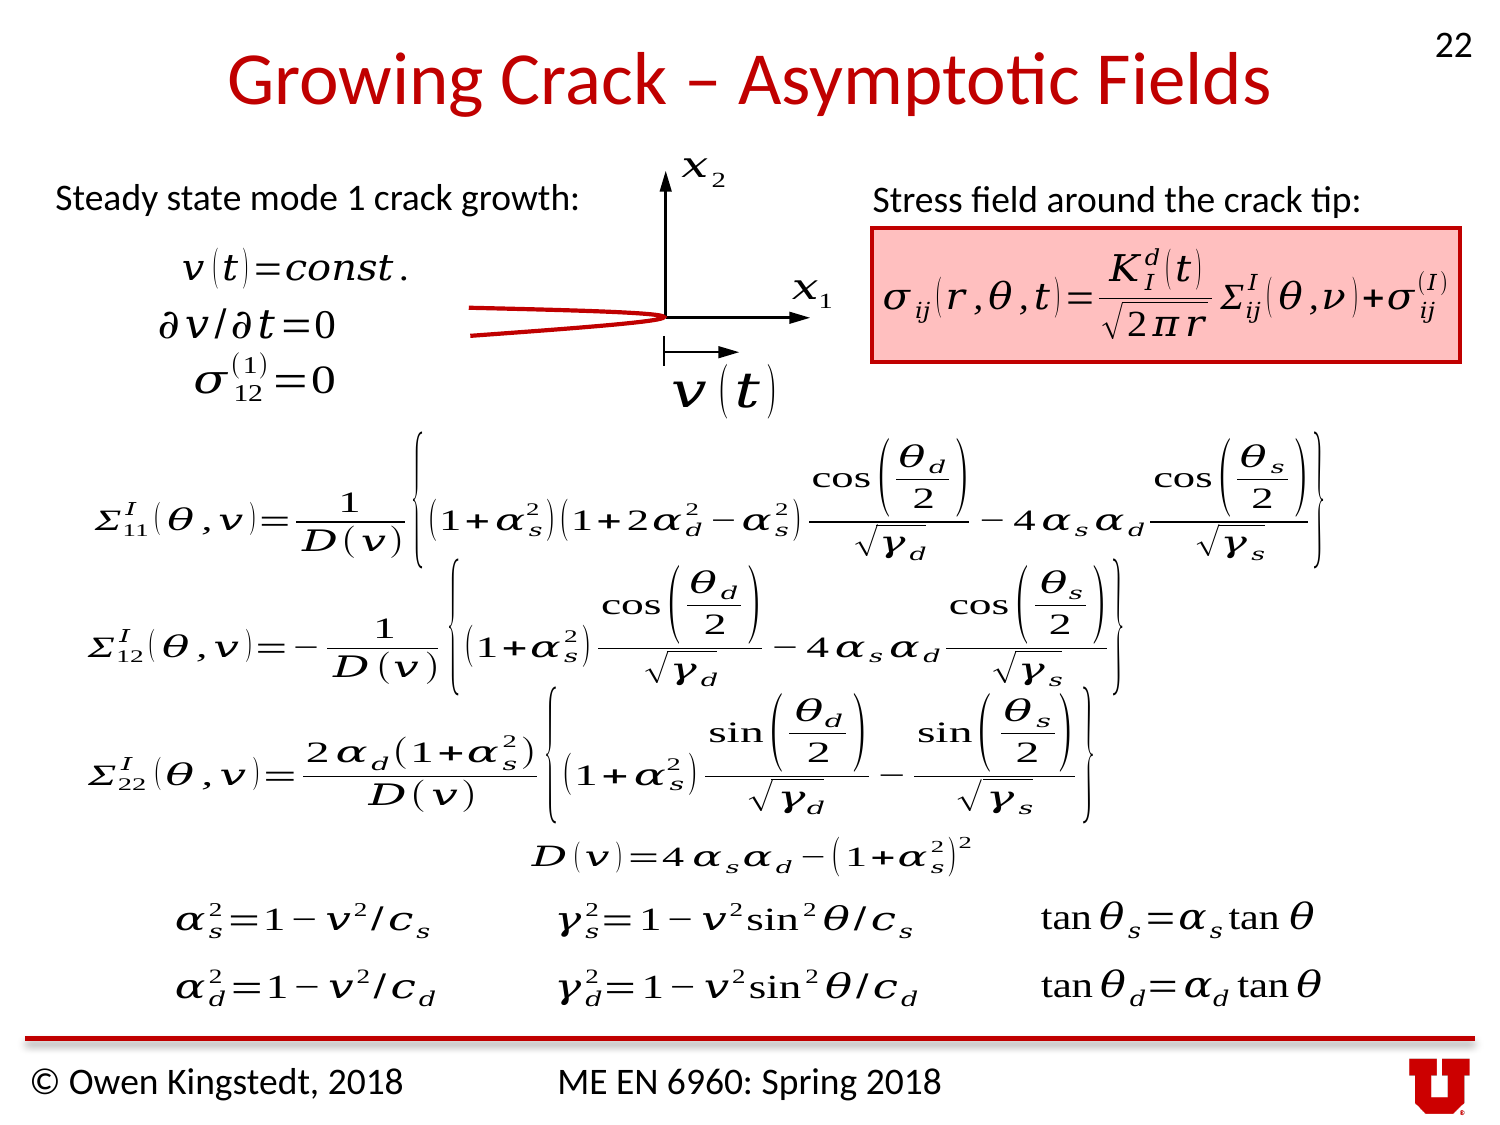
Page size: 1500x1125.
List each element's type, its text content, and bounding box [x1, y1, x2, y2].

text_box [871, 227, 1461, 363]
text_box [468, 306, 665, 337]
text_box Steady state mode 1 crack growth: [40, 165, 596, 225]
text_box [85, 430, 1331, 1012]
text_box 22 [1337, 12, 1488, 73]
text_box Growing Crack – Asymptotic Fields [212, 22, 1288, 128]
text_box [665, 146, 835, 318]
text_box Stress field around the crack tip: [857, 167, 1378, 228]
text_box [12, 1038, 1475, 1118]
